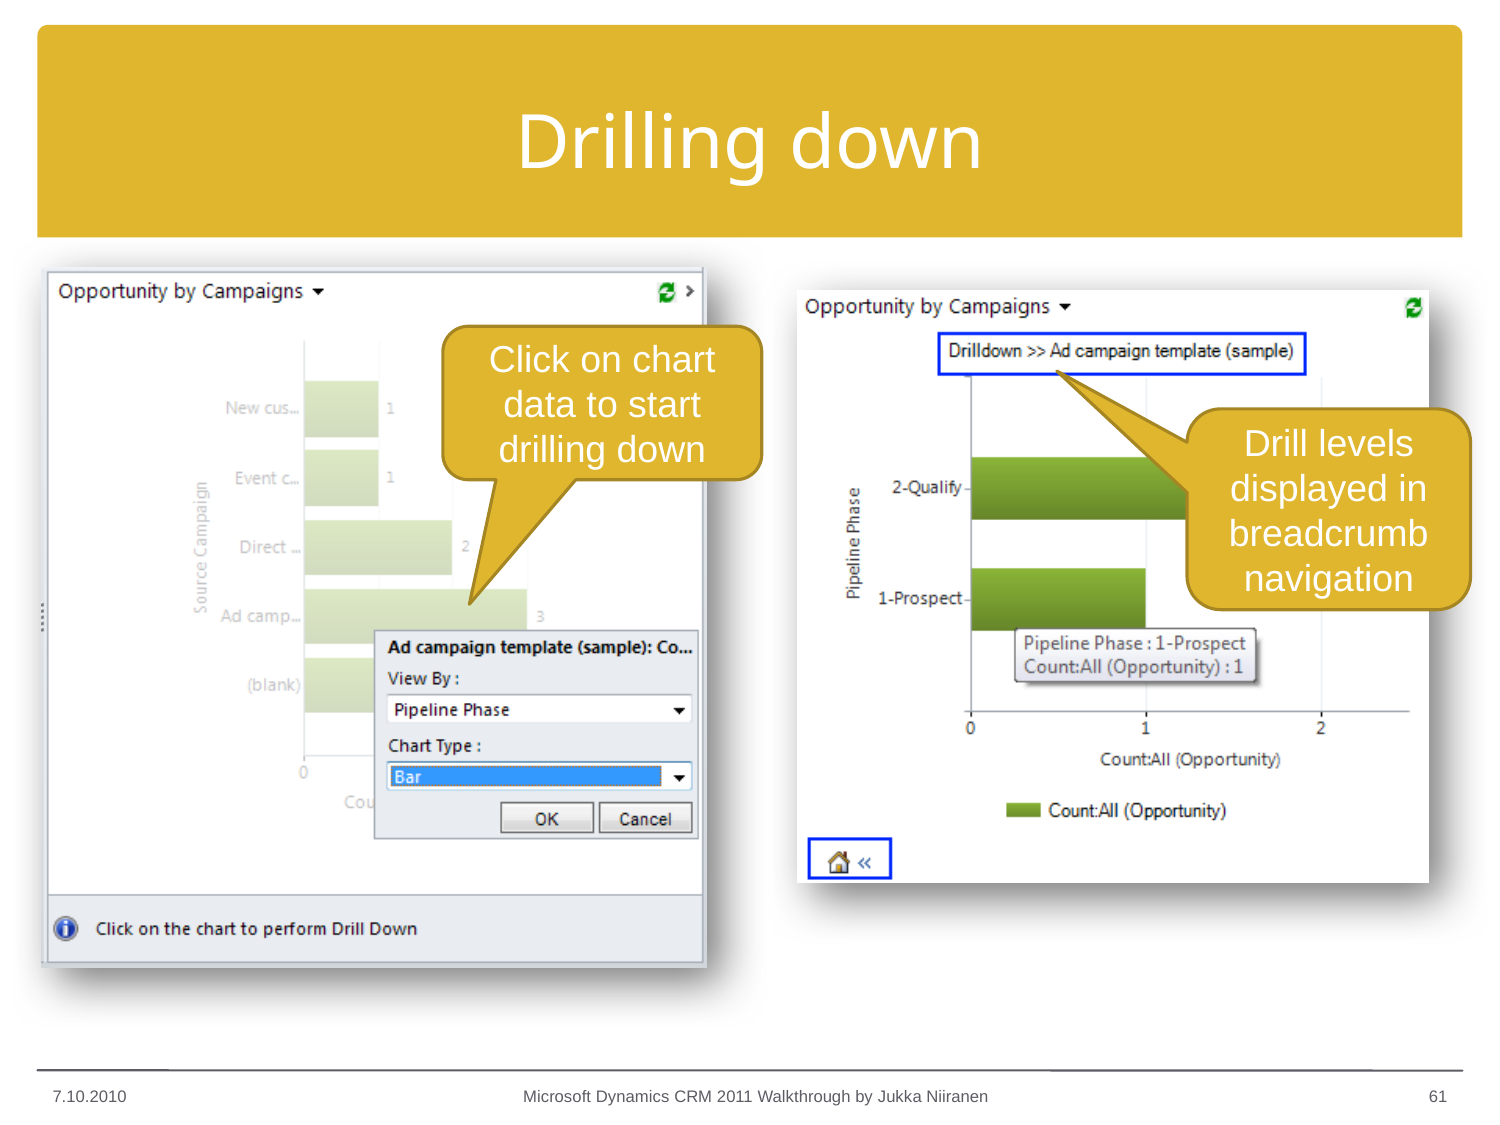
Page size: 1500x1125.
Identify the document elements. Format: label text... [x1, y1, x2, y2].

slide_number 61 [1112, 1069, 1463, 1123]
picture [796, 290, 1429, 884]
title Drilling down [50, 45, 1450, 233]
text_box Click on chart data to start drilling down [721, 324, 764, 482]
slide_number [37, 1069, 388, 1123]
picture [41, 266, 708, 968]
text_box Drill levels displayed in breadcrumb navigation [1443, 407, 1473, 611]
footer Microsoft Dynamics CRM 2011 Walkthrough by Jukka Niiranen [474, 1069, 1038, 1123]
